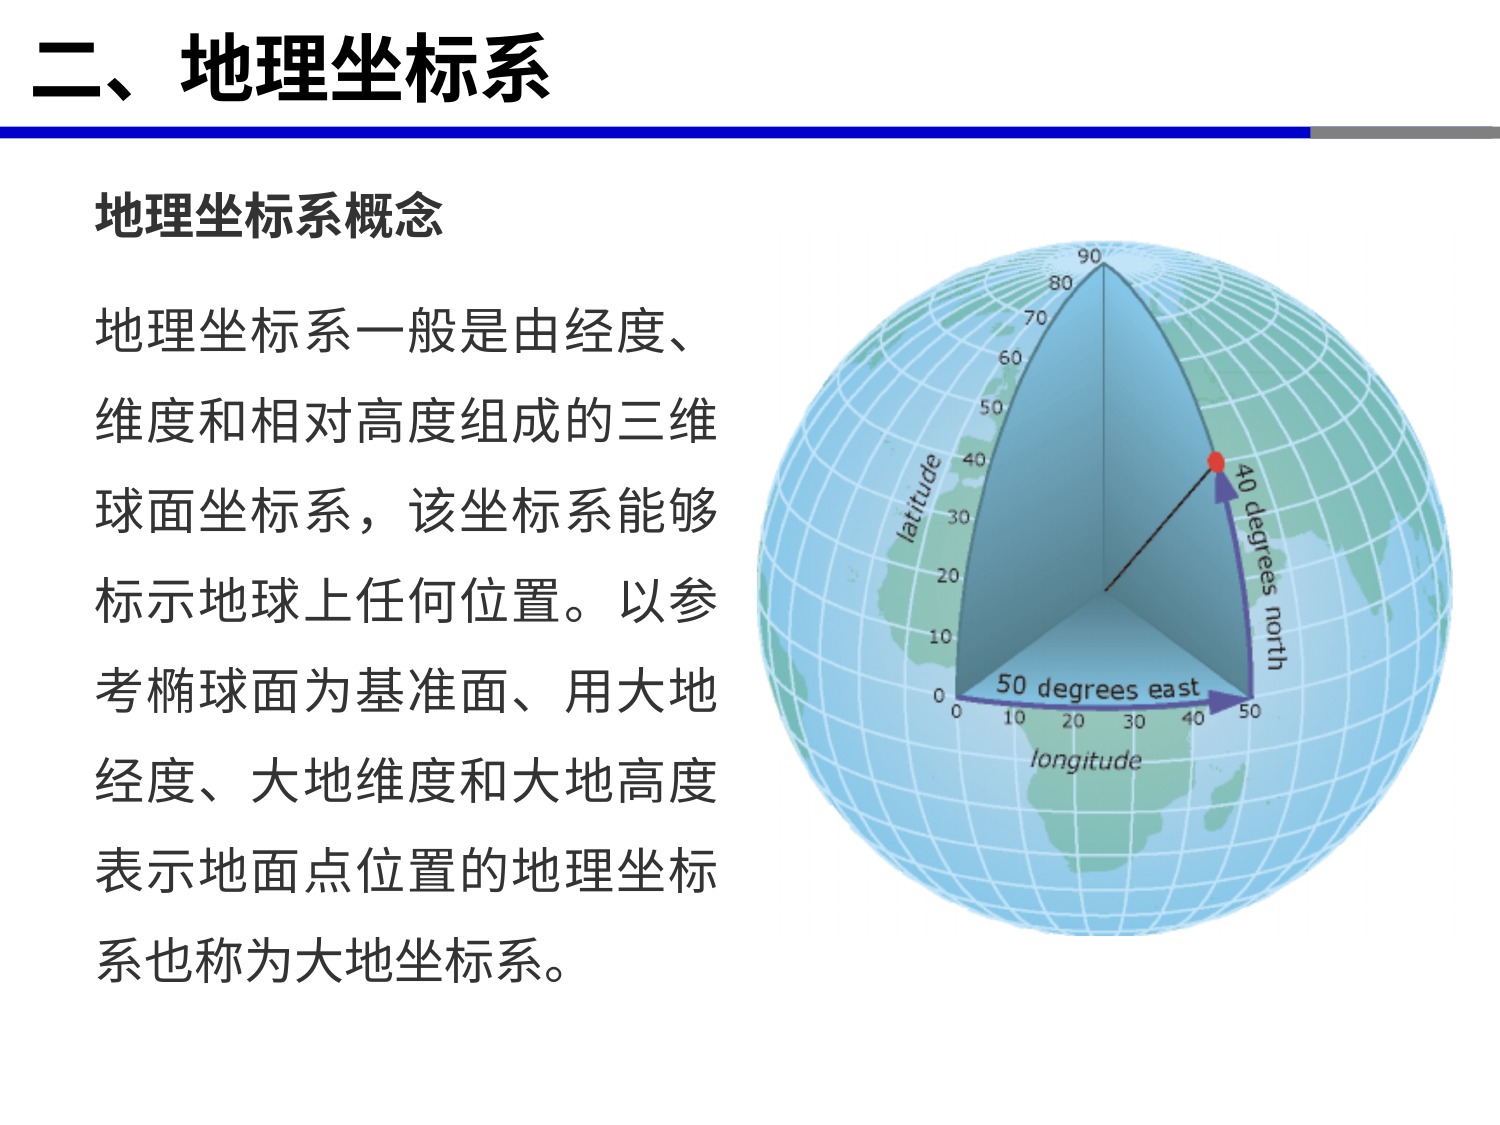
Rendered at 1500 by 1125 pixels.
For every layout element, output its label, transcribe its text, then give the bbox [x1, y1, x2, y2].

title 二、地理坐标系 [0, 1, 1479, 132]
picture [749, 234, 1456, 940]
text_box 地理坐标系概念 地理坐标系一般是由经度、维度和相对高度组成的三维球面坐标系，该坐标系能够标示地球上任何位置。以参考椭球面为基准面、用大地经度、大地维度和大地高度表示地面点位置的地理坐标系也称为大地坐标系。 [79, 147, 734, 998]
